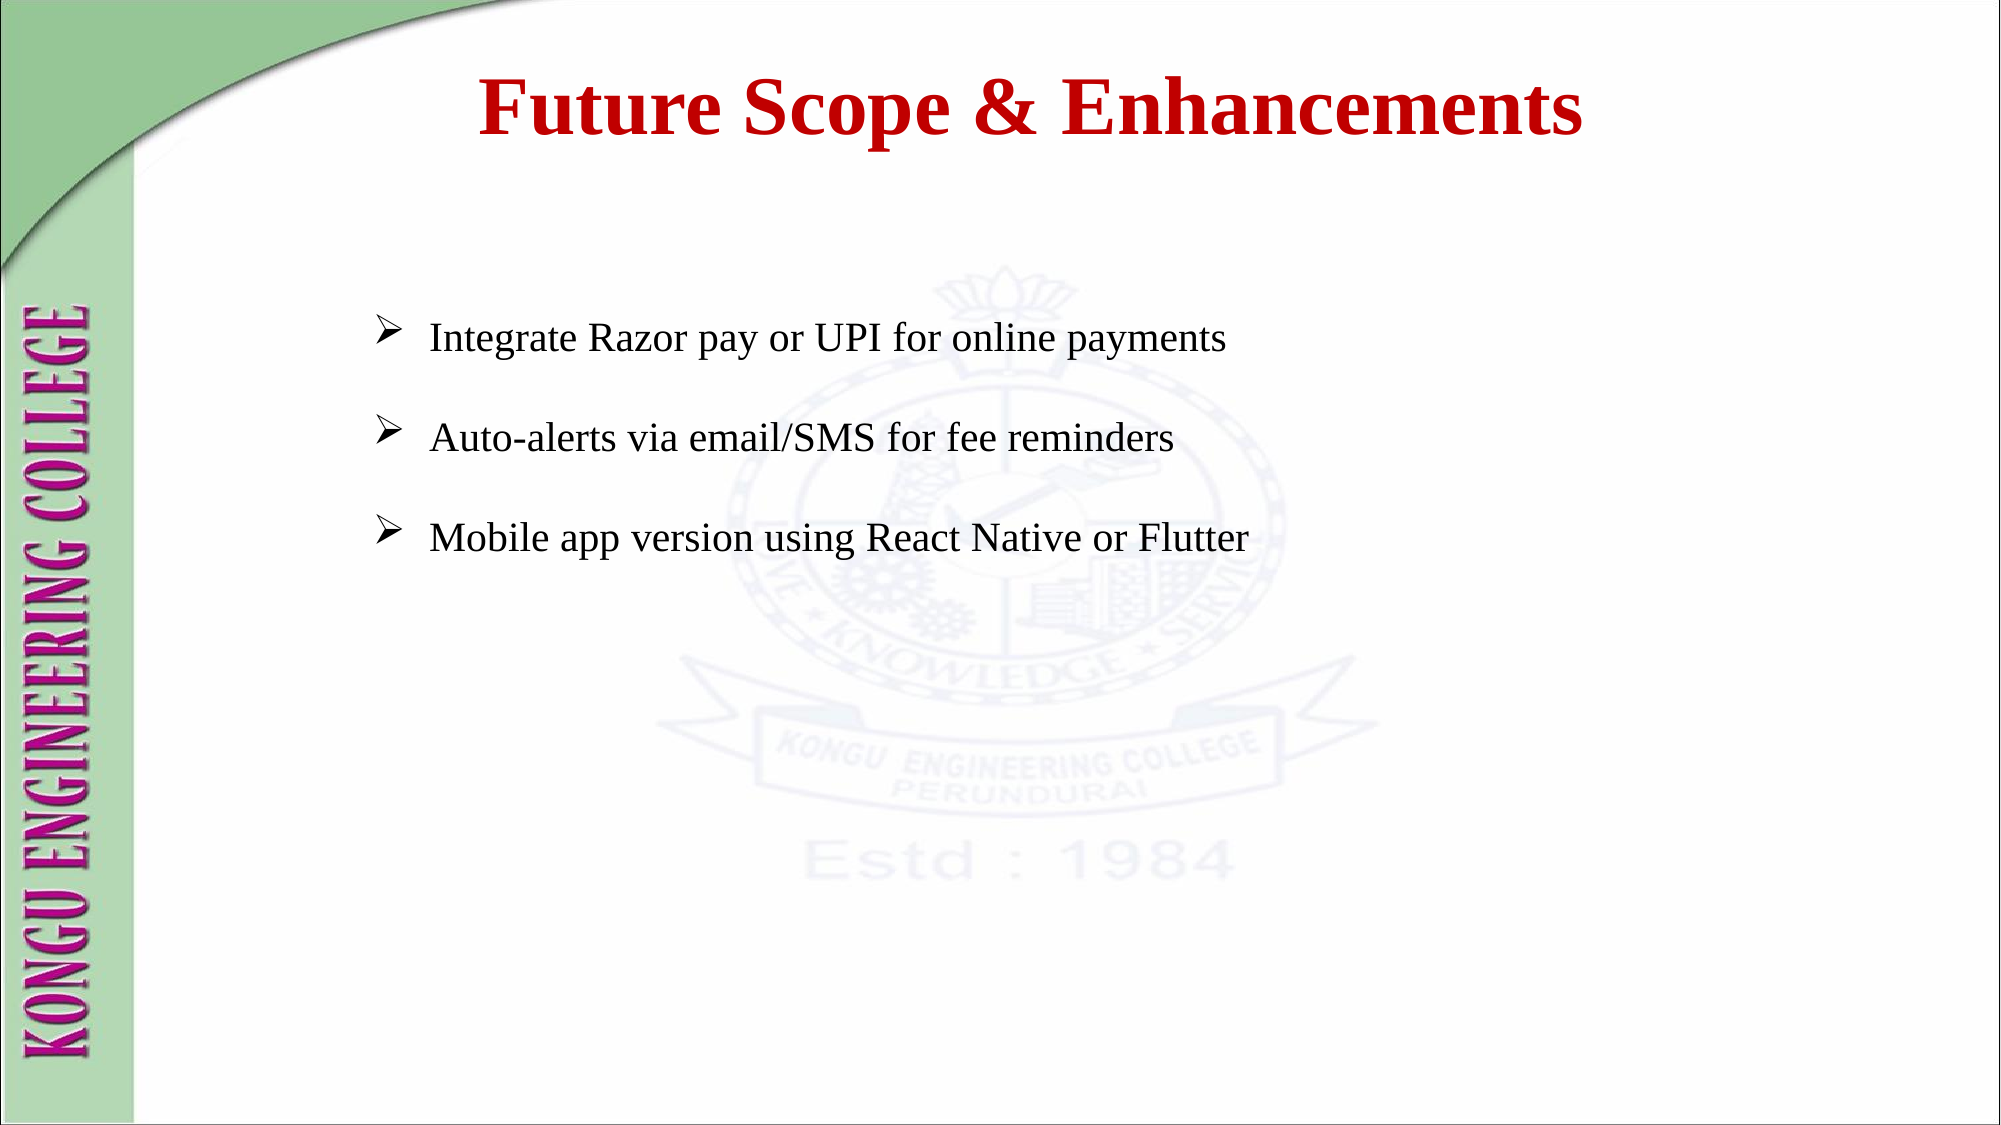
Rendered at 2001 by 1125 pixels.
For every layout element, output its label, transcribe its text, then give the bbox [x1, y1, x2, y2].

text_box Future Scope & Enhancements [280, 43, 1784, 159]
text_box Integrate Razor pay or UPI for online payments Auto-alerts via email/SMS for fee reminders Mobile app version using React Native or Flutter [358, 302, 1508, 618]
picture [0, 0, 2001, 1125]
